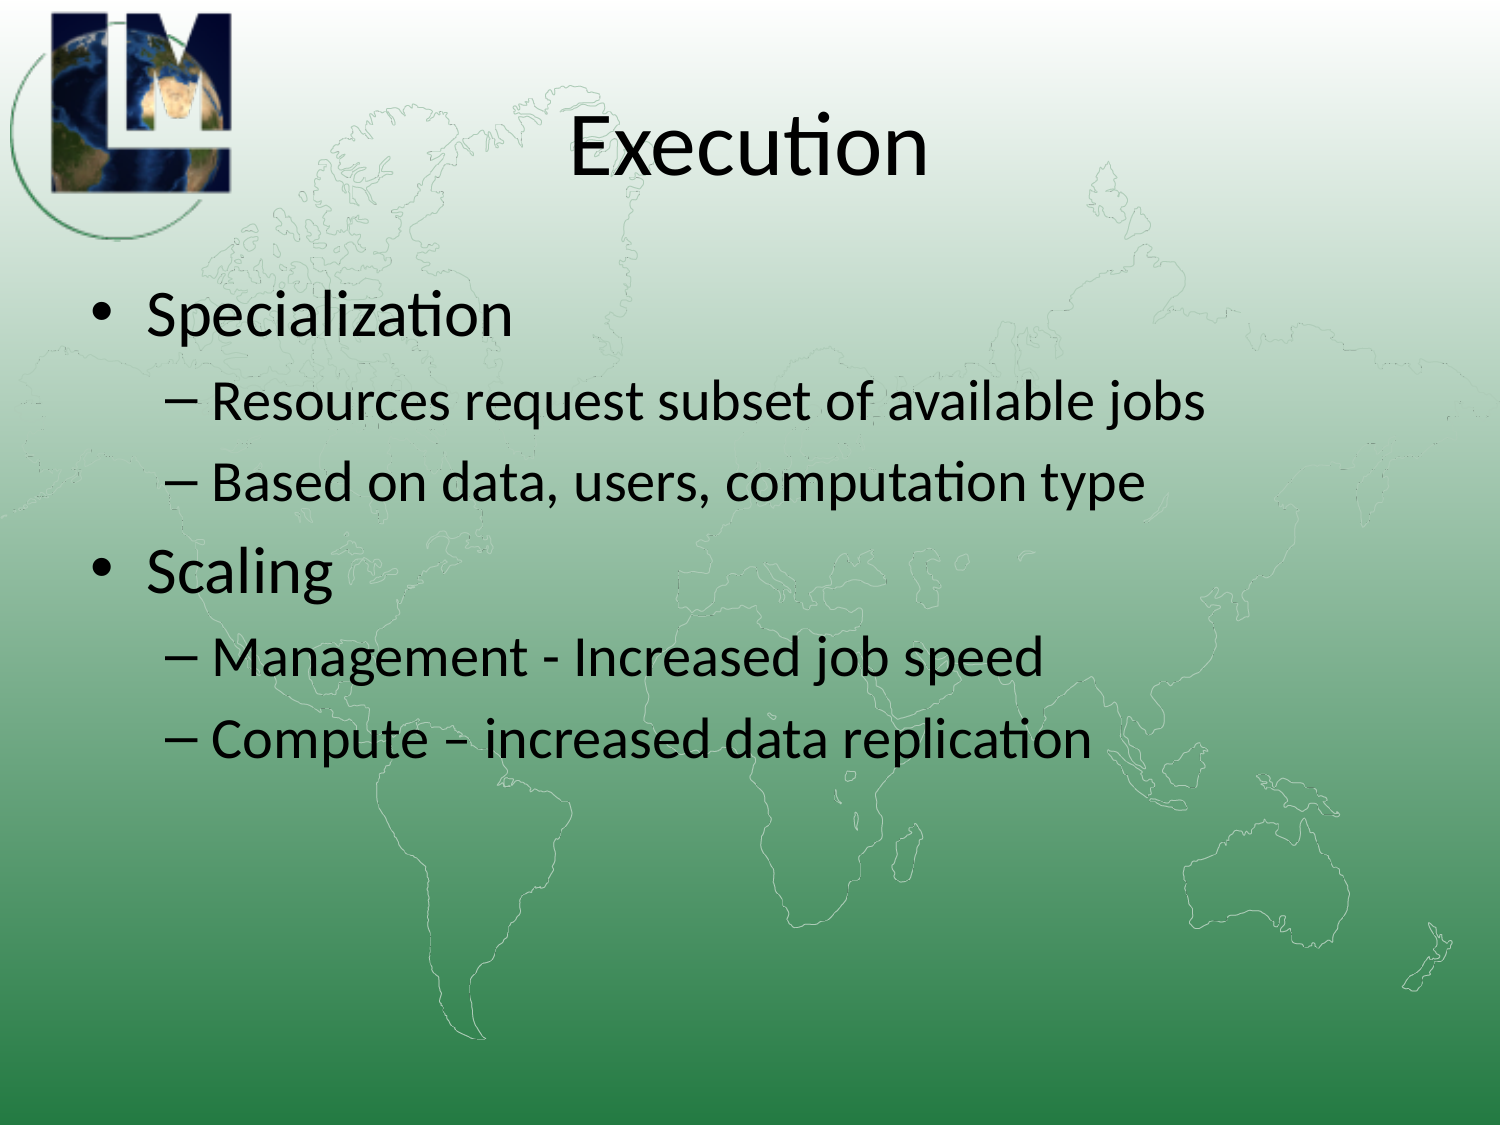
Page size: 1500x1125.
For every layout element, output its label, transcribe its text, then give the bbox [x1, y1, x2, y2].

list Specialization Resources request subset of available jobs Based on data, users, computation type Scaling Management - Increased job speed Compute – increased data replication [75, 262, 1425, 1005]
title Execution [75, 45, 1425, 233]
picture [0, 10, 1500, 1040]
